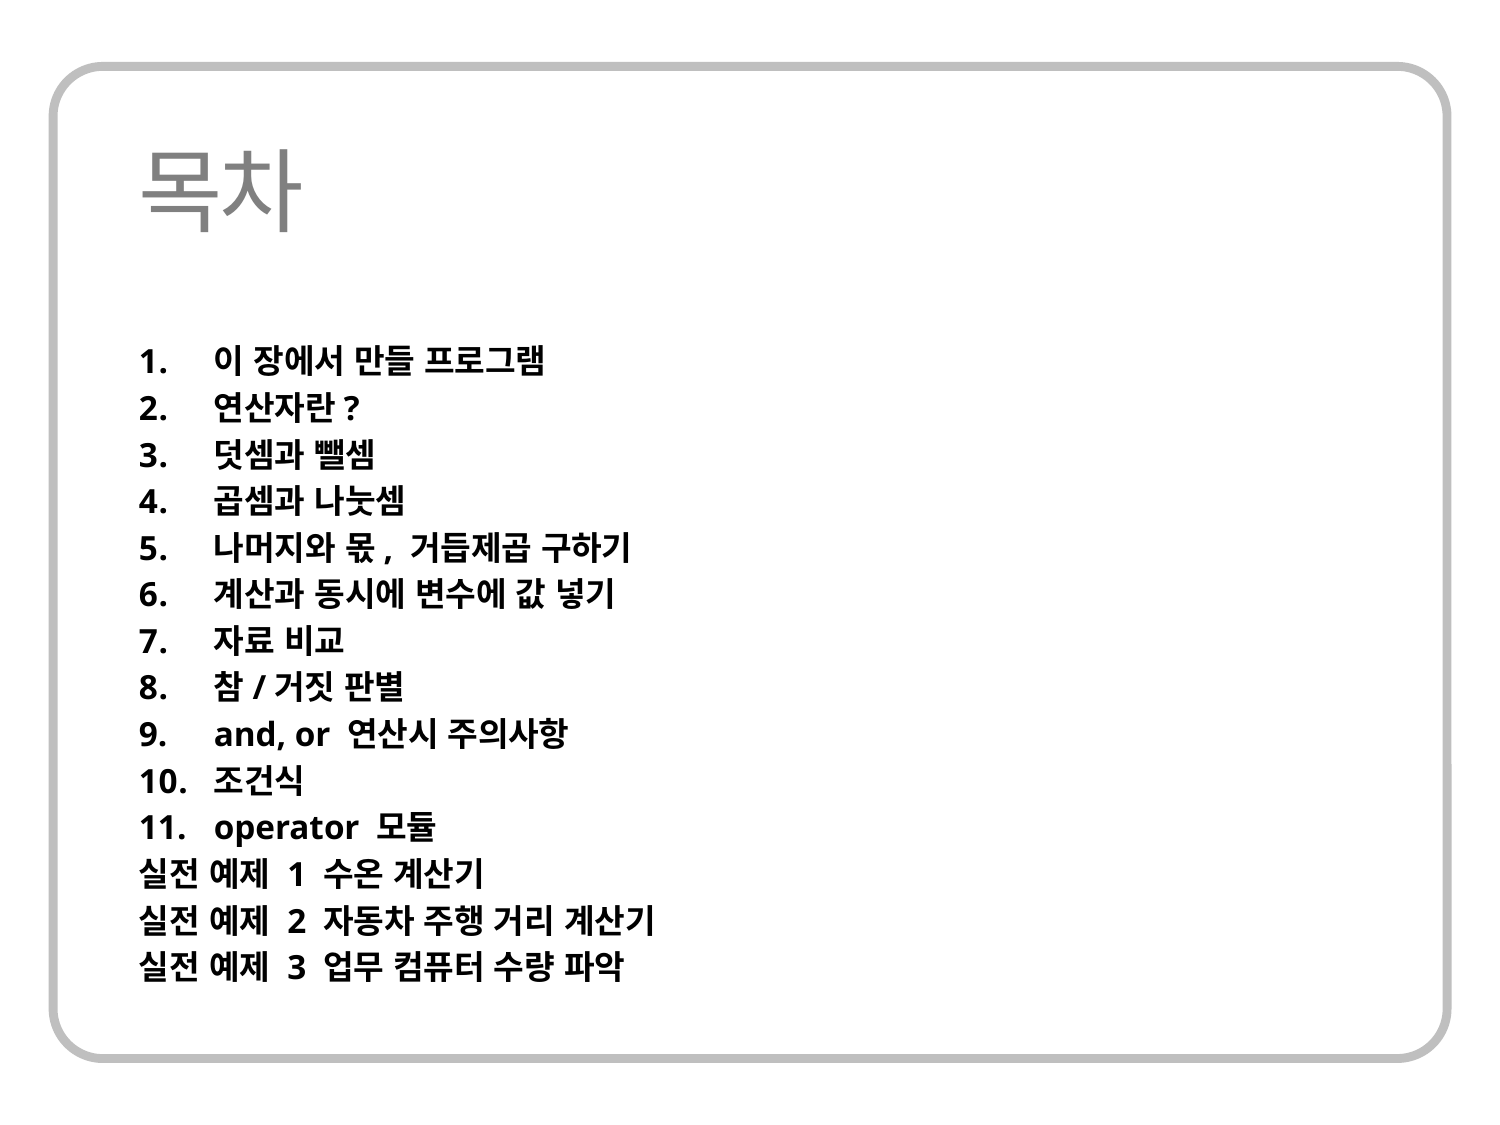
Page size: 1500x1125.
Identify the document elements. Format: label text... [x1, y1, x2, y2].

list 이 장에서 만들 프로그램 연산자란? 덧셈과 뺄셈 곱셈과 나눗셈 나머지와 몫, 거듭제곱 구하기 계산과 동시에 변수에 값 넣기 자료 비교 참/거짓 판별 and, or 연산시 주의사항 조건식 operator 모듈 실전 예제 1 수온 계산기 실전 예제 2 자동차 주행 거리 계산기 실전 예제 3 업무 컴퓨터 수량 파악 [123, 303, 1374, 1024]
